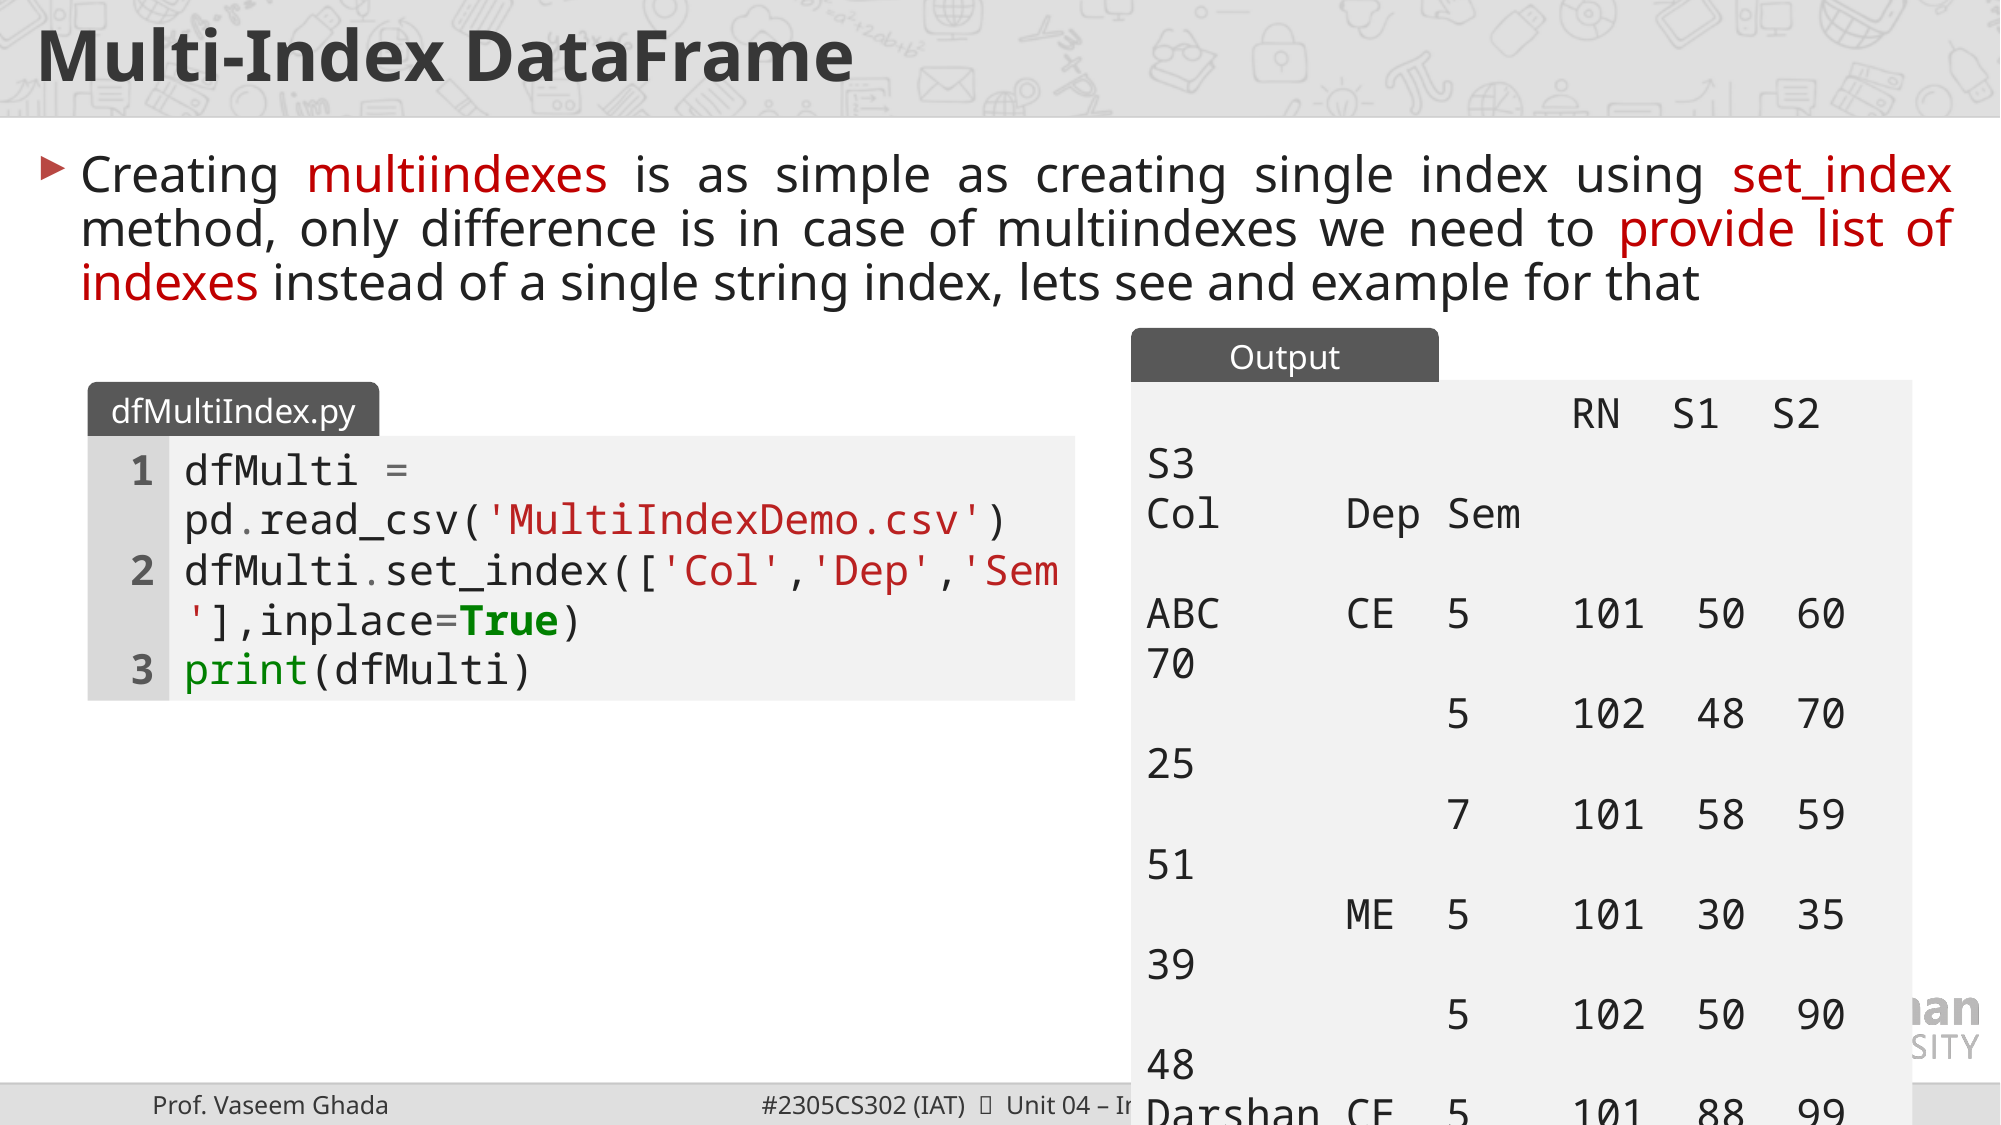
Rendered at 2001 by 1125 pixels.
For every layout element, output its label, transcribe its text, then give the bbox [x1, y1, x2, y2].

picture [1913, 988, 1979, 1071]
text_box dfMultiIndex.py [86, 380, 381, 437]
text_box 1 2 3 [87, 437, 170, 701]
text_box dfMulti = pd.read_csv('MultiIndexDemo.csv') dfMulti.set_index(['Col','Dep','Sem'],inplace=True) print(dfMulti) [170, 435, 1076, 701]
text_box RN S1 S2 S3 Col Dep Sem ABC CE 5 101 50 60 70 5 102 48 70 25 7 101 58 59 51 ME 5 101 30 35 39 5 102 50 90 48 Darshan CE 5 101 88 99 77 5 102 99 84 76 7 101 88 77 99 ME 5 101 44 88 99 [1131, 379, 1913, 1125]
list Creating multiindexes is as simple as creating single index using set_index method, only difference is in case of multiindexes we need to provide list of indexes instead of a single string index, lets see and example for that [21, 141, 1969, 1059]
title Multi-Index DataFrame [0, 0, 2000, 117]
text_box Output [1130, 326, 1440, 383]
